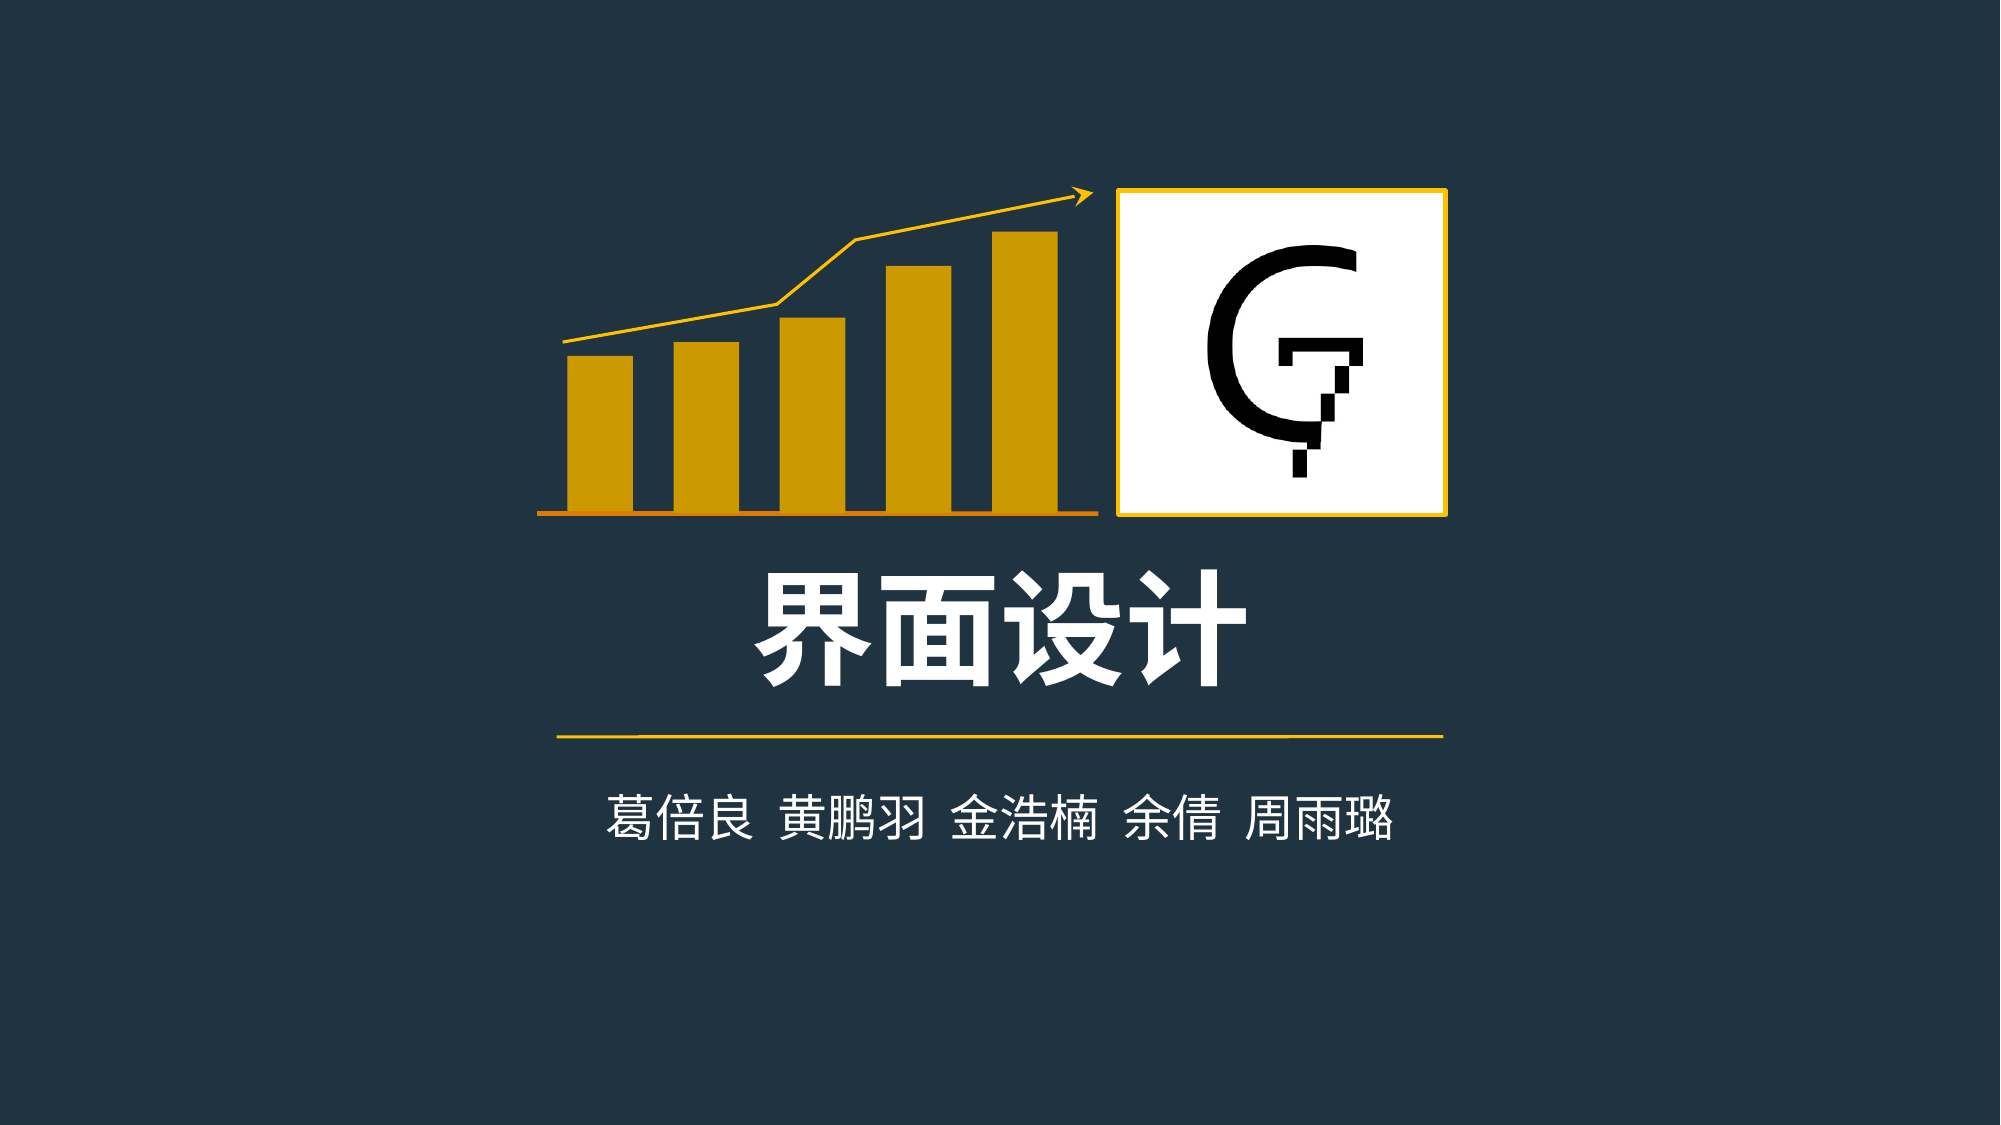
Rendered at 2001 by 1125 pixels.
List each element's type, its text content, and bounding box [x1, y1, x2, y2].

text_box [537, 192, 1444, 514]
text_box 葛倍良 黄鹏羽 金浩楠 余倩 周雨璐 [503, 779, 1497, 854]
text_box 界面设计 [686, 542, 1313, 708]
